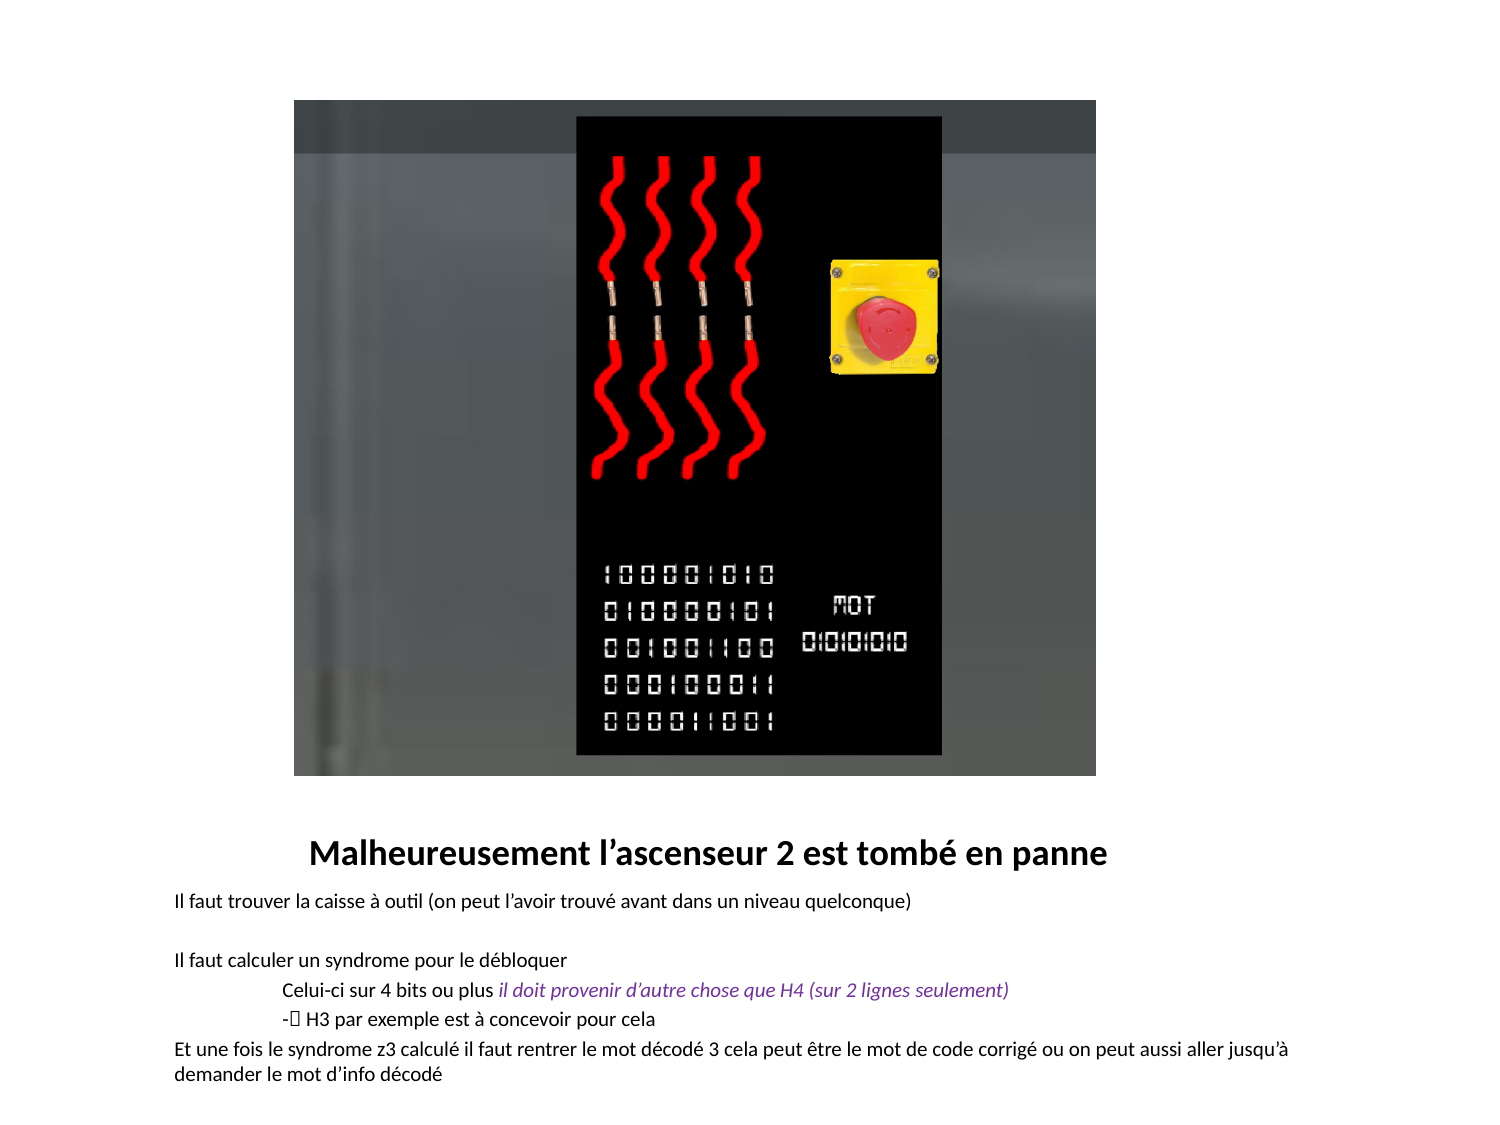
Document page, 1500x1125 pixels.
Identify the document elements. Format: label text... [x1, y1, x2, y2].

list Il faut trouver la caisse à outil (on peut l’avoir trouvé avant dans un niveau quelconque) Il faut calculer un syndrome pour le débloquer Celui-ci sur 4 bits ou plus il doit provenir d’autre chose que H4 (sur 2 lignes seulement) - H3 par exemple est à concevoir pour cela Et une fois le syndrome z3 calculé il faut rentrer le mot décodé 3 cela peut être le mot de code corrigé ou on peut aussi aller jusqu’à demander le mot d’info décodé [159, 880, 1388, 1094]
picture [293, 100, 1096, 776]
title Malheureusement l’ascenseur 2 est tombé en panne [294, 787, 1194, 880]
